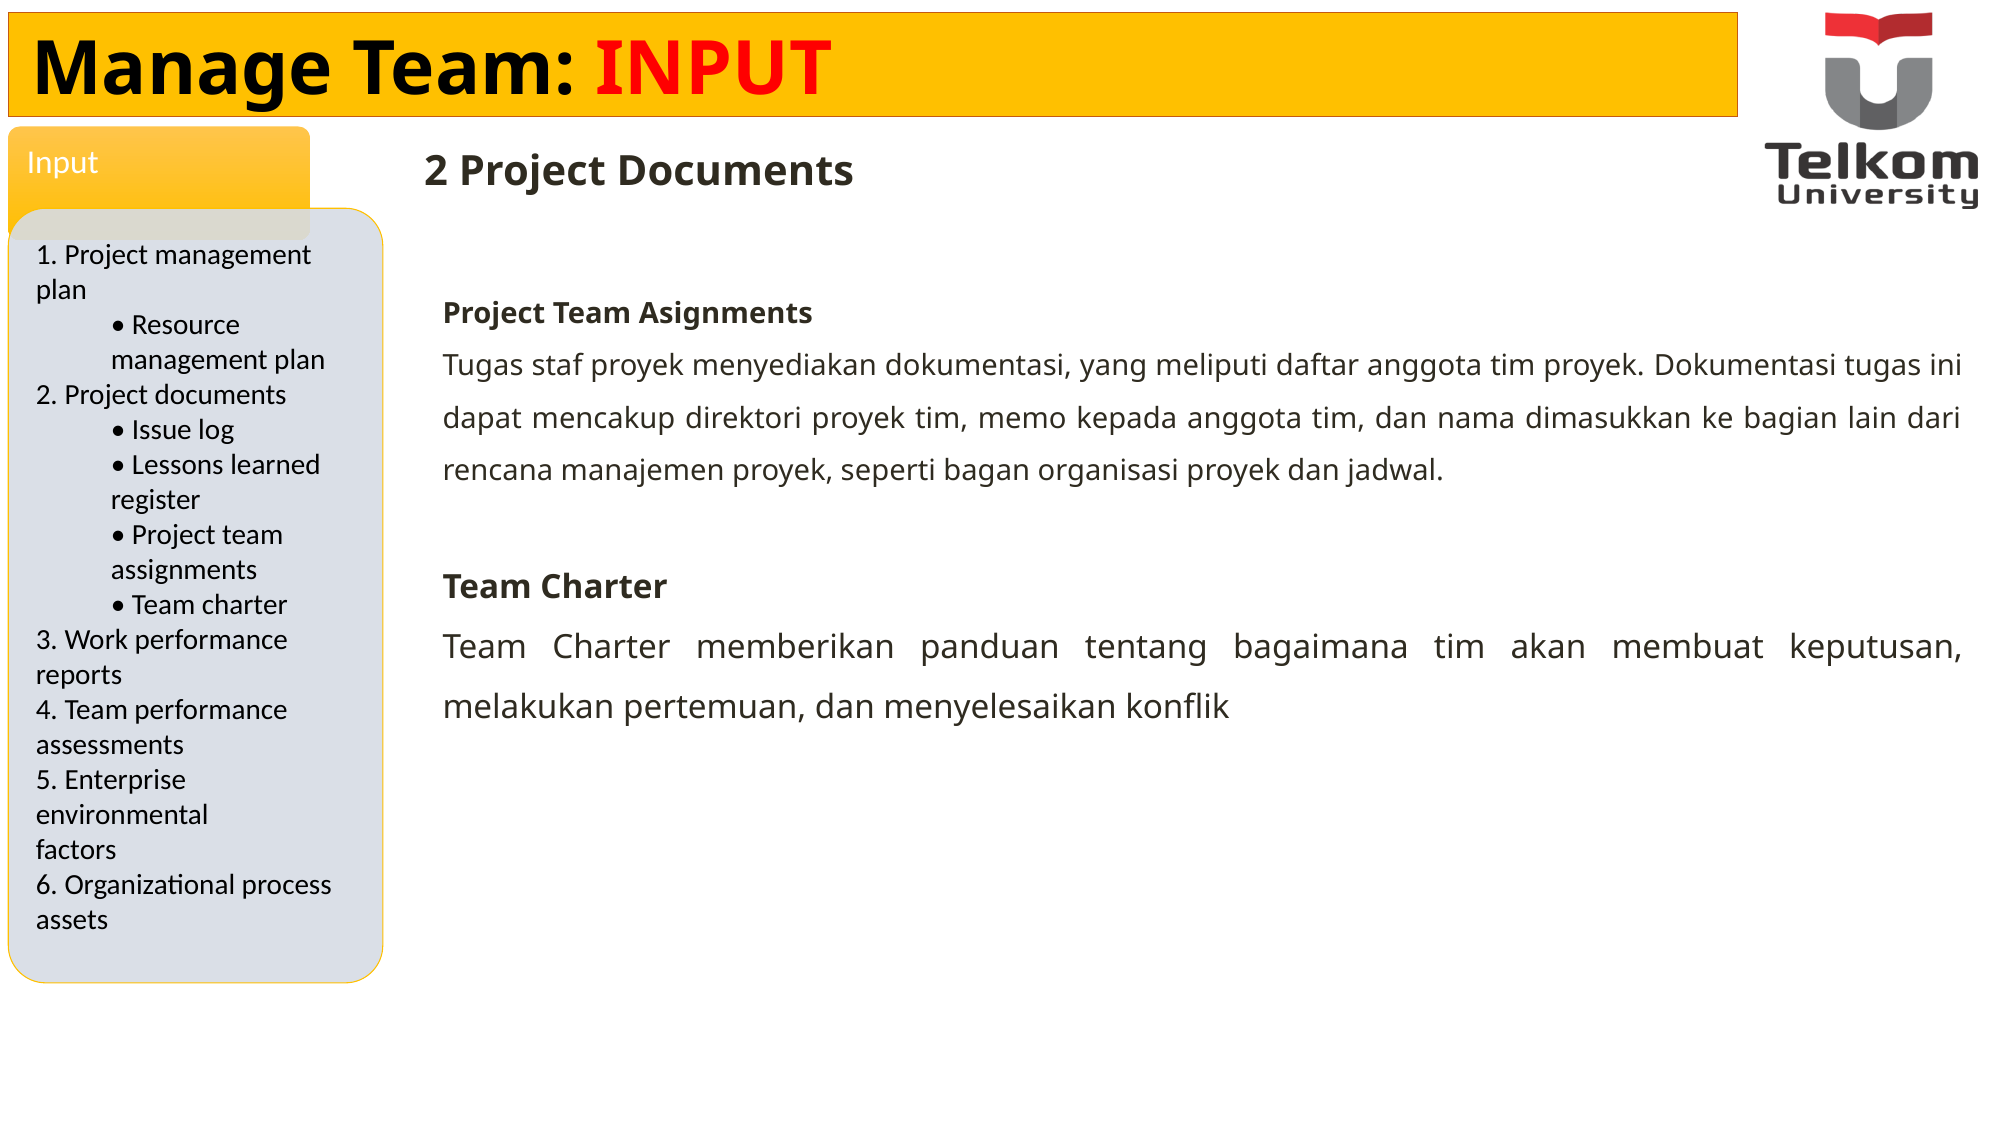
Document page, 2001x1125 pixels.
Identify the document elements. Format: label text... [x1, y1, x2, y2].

text_box 2 Project Documents [409, 97, 1355, 209]
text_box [8, 126, 383, 983]
picture [1764, 12, 1978, 209]
text_box Project Team Asignments Tugas staf proyek menyediakan dokumentasi, yang meliputi daftar anggota tim proyek. Dokumentasi tugas ini dapat mencakup direktori proyek tim, memo kepada anggota tim, dan nama dimasukkan ke bagian lain dari rencana manajemen proyek, seperti bagan organisasi proyek dan jadwal. [427, 269, 1978, 494]
text_box Manage Team: INPUT [8, 12, 1738, 117]
text_box Team Charter Team Charter memberikan panduan tentang bagaimana tim akan membuat keputusan, melakukan pertemuan, dan menyelesaikan konflik [427, 537, 1981, 733]
